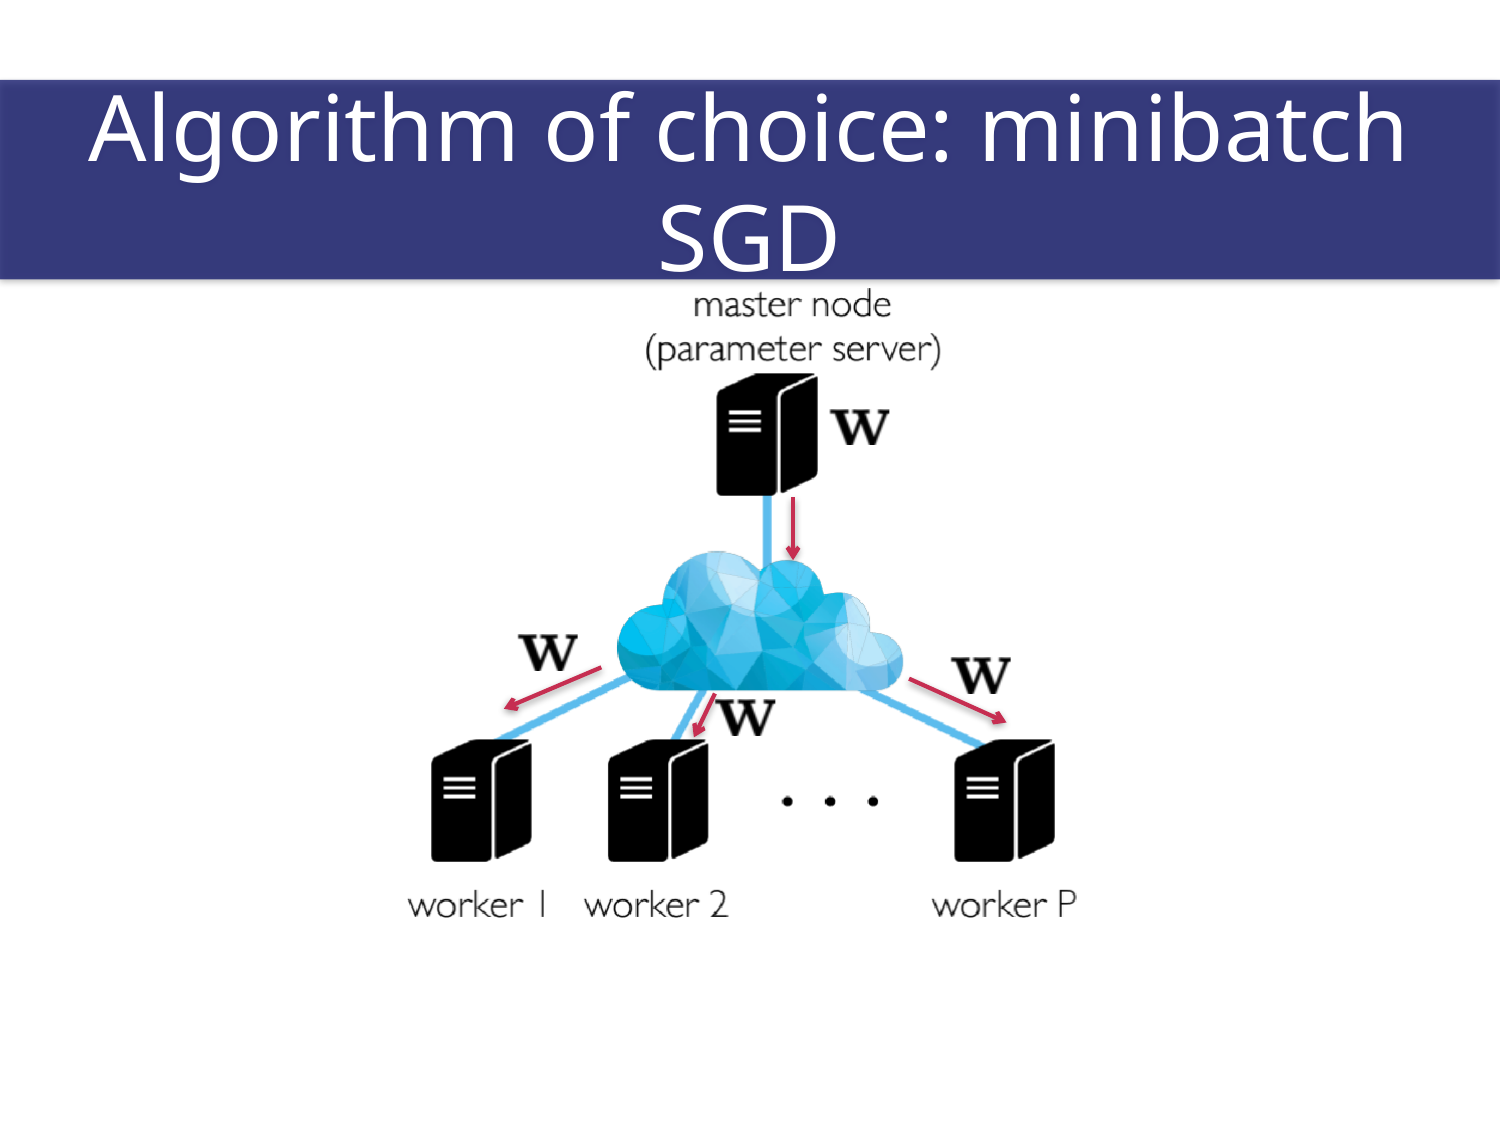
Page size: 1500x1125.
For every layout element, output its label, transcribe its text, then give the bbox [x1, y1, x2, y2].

text_box Algorithm of choice: minibatch SGD [0, 79, 1500, 280]
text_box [503, 667, 602, 709]
picture [380, 244, 1097, 947]
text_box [693, 693, 716, 738]
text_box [908, 678, 1007, 723]
